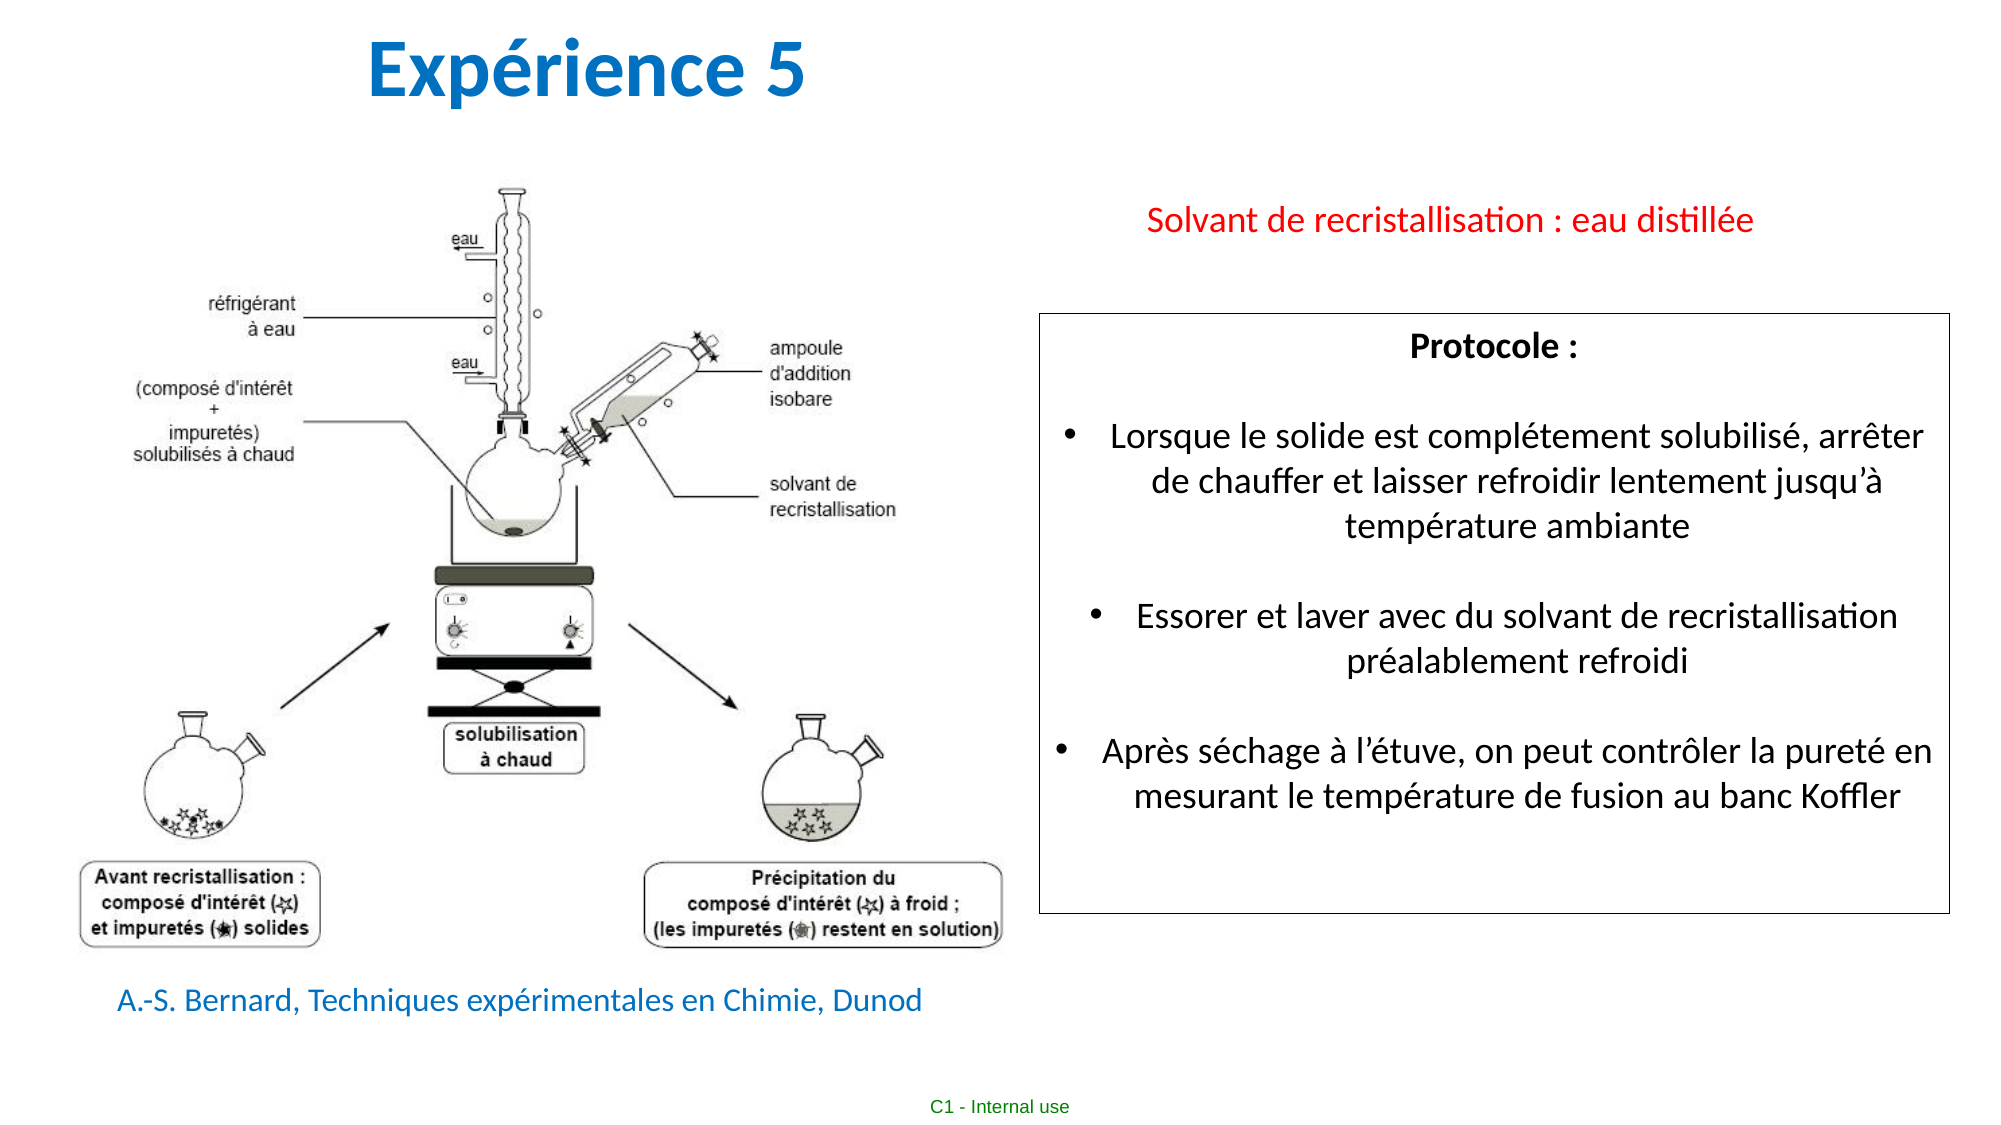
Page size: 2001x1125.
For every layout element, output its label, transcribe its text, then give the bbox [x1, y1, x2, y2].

text_box Expérience 5 [0, 5, 1523, 121]
picture [68, 157, 1010, 955]
text_box Protocole : Lorsque le solide est complétement solubilisé, arrêter de chauffer et laisser refroidir lentement jusqu’à température ambiante Essorer et laver avec du solvant de recristallisation préalablement refroidi Après séchage à l’étuve, on peut contrôler la pureté en mesurant le température de fusion au banc Koffler [1039, 313, 1950, 914]
text_box A.-S. Bernard, Techniques expérimentales en Chimie, Dunod [102, 971, 953, 1026]
